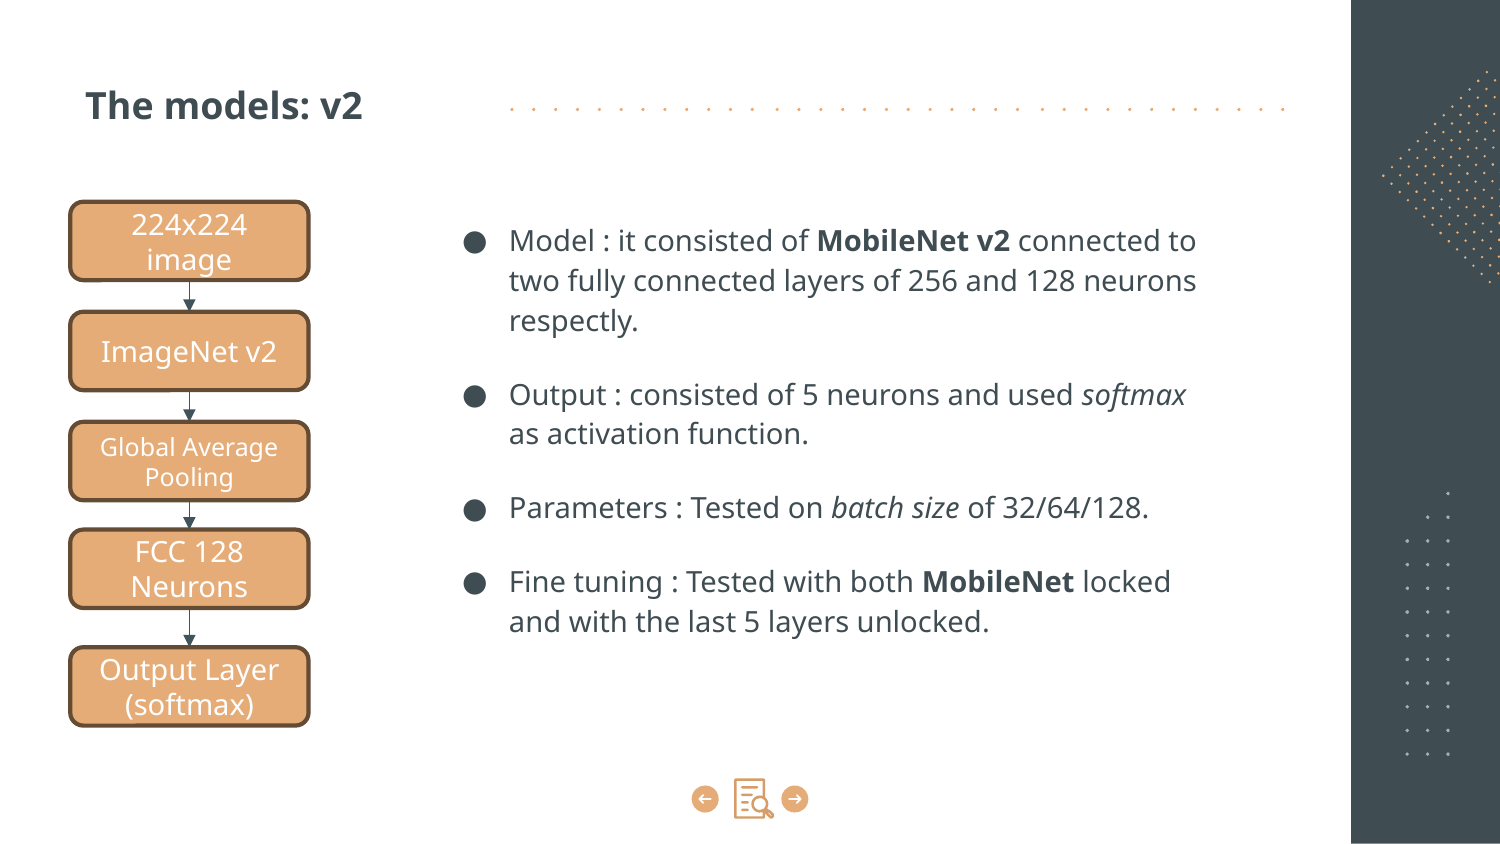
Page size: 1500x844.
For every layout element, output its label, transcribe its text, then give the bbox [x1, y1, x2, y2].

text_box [509, 107, 755, 112]
text_box [691, 785, 719, 813]
text_box Output Layer (softmax) [68, 645, 311, 728]
list Model : it consisted of MobileNet v2 connected to two fully connected layers of 256 and 128 neurons respectly. Output : consisted of 5 neurons and used softmax as activation function. Parameters : Tested on batch size of 32/64/128. Fine tuning : Tested with both MobileNet locked and with the last 5 layers unlocked. [446, 201, 1222, 725]
text_box [734, 778, 775, 819]
text_box [781, 785, 809, 813]
text_box ImageNet v2 [68, 309, 311, 393]
text_box The models: v2 [70, 66, 395, 146]
text_box Global Average Pooling [68, 419, 311, 503]
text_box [1040, 107, 1286, 112]
text_box FCC 128 Neurons [68, 527, 311, 611]
text_box 224x224 image [68, 199, 311, 283]
text_box [654, 755, 846, 844]
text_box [775, 107, 1020, 112]
